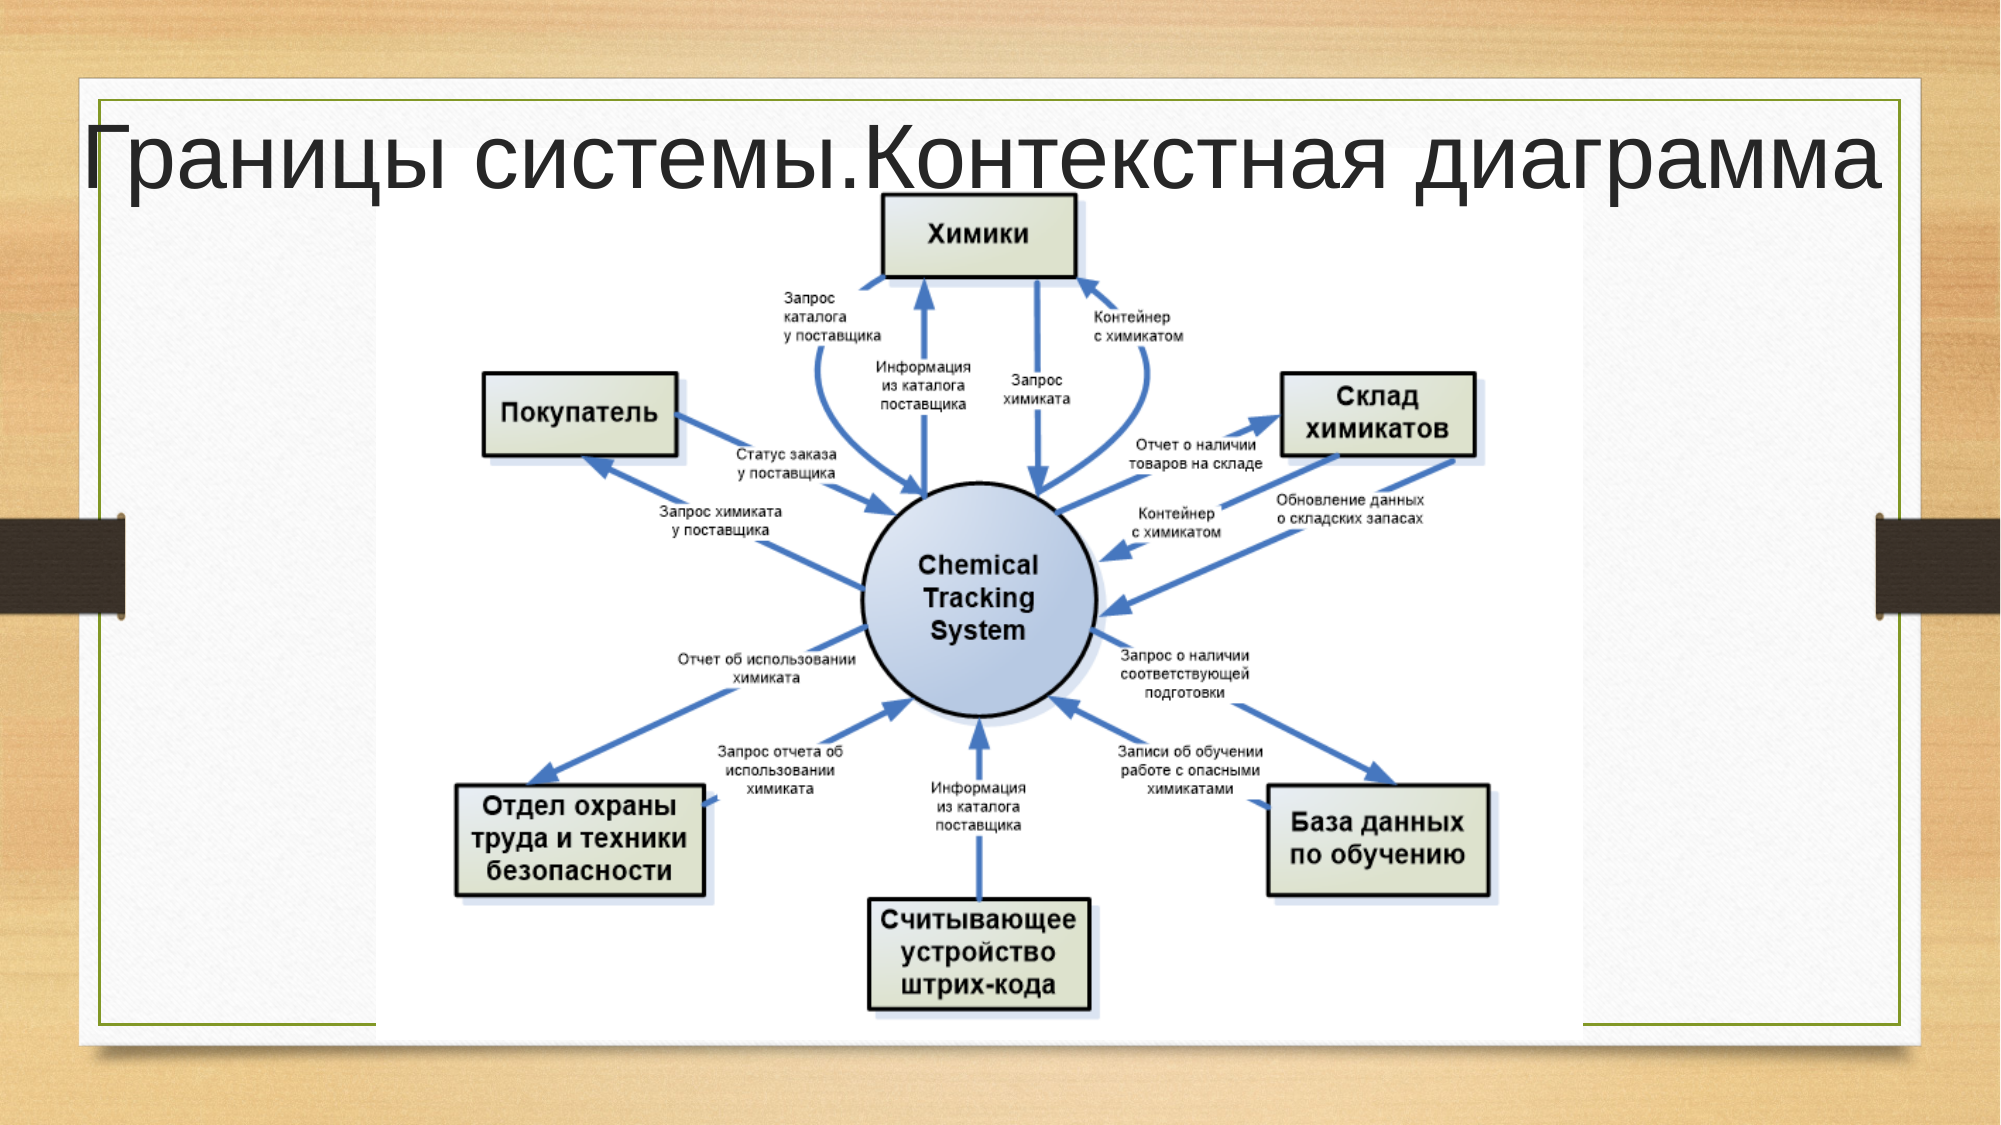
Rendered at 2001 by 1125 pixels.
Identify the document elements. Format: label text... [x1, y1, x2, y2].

text_box Границы системы.Контекстная диаграмма [0, 30, 2000, 337]
picture [0, 0, 2001, 1125]
